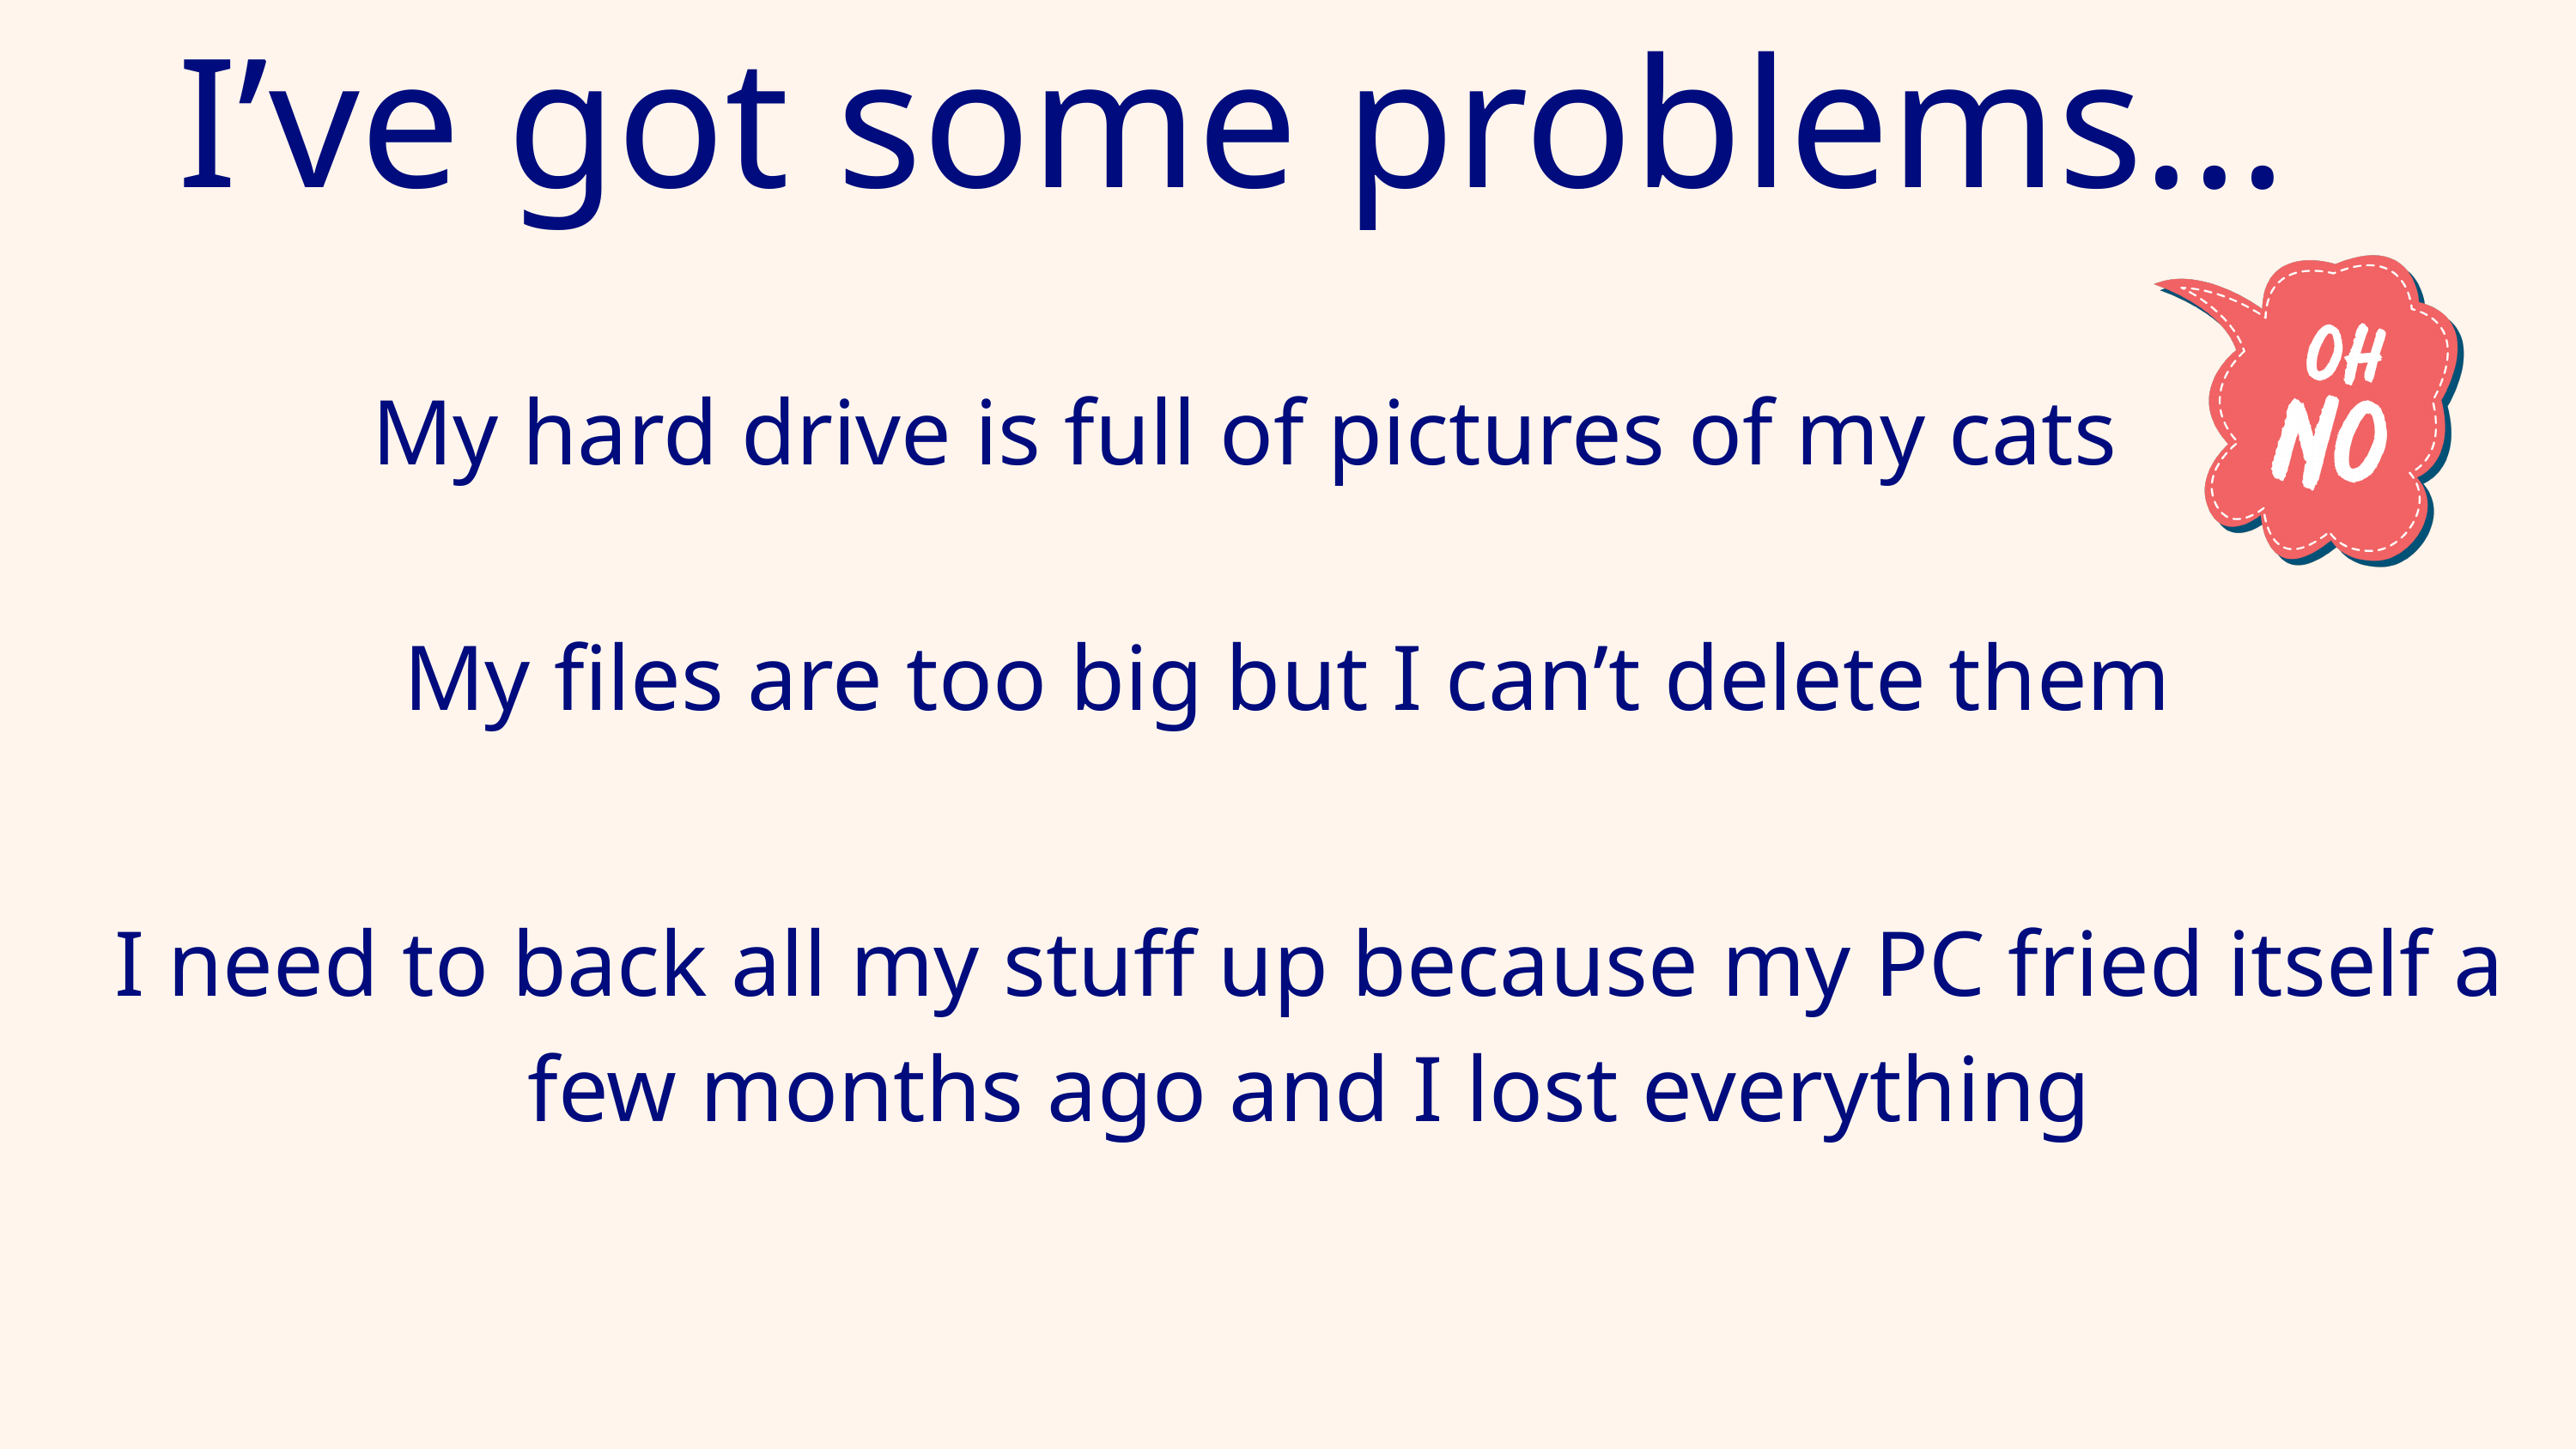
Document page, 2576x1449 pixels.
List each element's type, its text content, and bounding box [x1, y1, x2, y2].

text_box I need to back all my stuff up because my PC fried itself a few months ago and I lost everything [44, 888, 2576, 1139]
text_box I’ve got some problems... [139, 0, 2325, 224]
text_box [2154, 231, 2496, 600]
text_box My files are too big but I can’t delete them [378, 603, 2198, 728]
text_box My hard drive is full of pictures of my cats [346, 357, 2144, 483]
